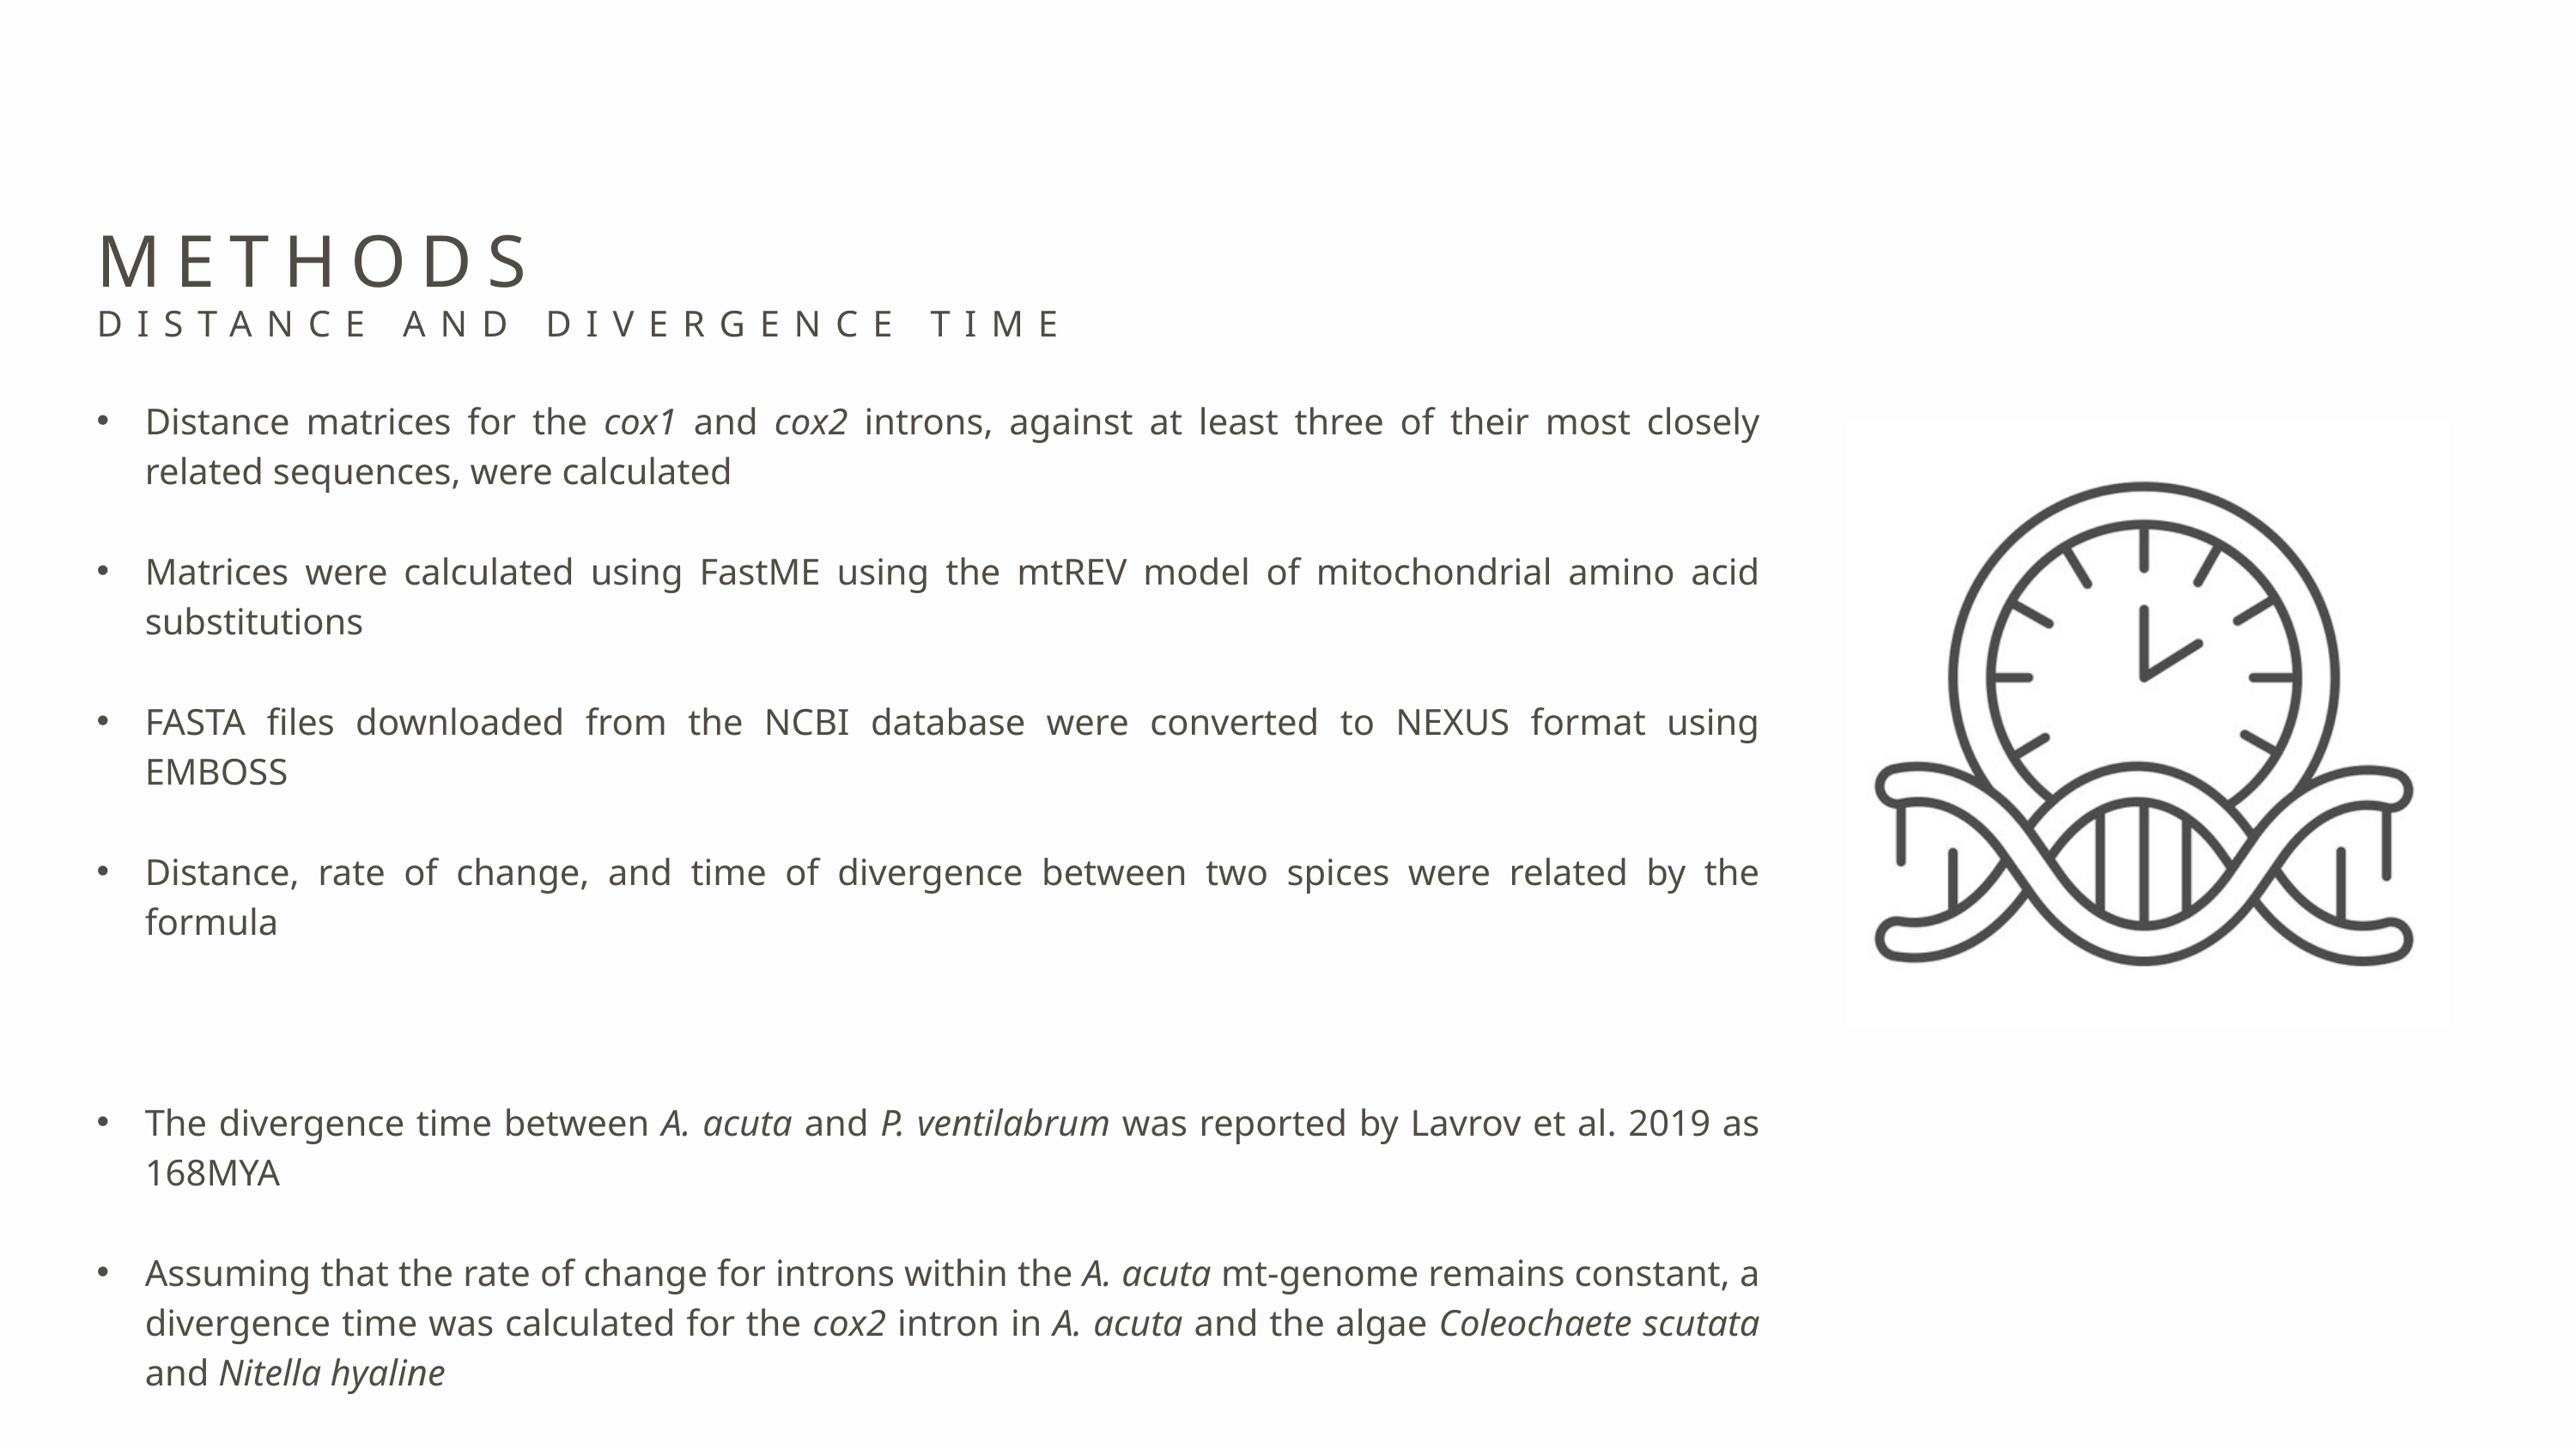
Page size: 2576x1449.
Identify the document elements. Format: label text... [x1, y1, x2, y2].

picture [1845, 421, 2451, 1027]
text_box METHODS DISTANCE AND DIVERGENCE TIME [96, 201, 1116, 345]
